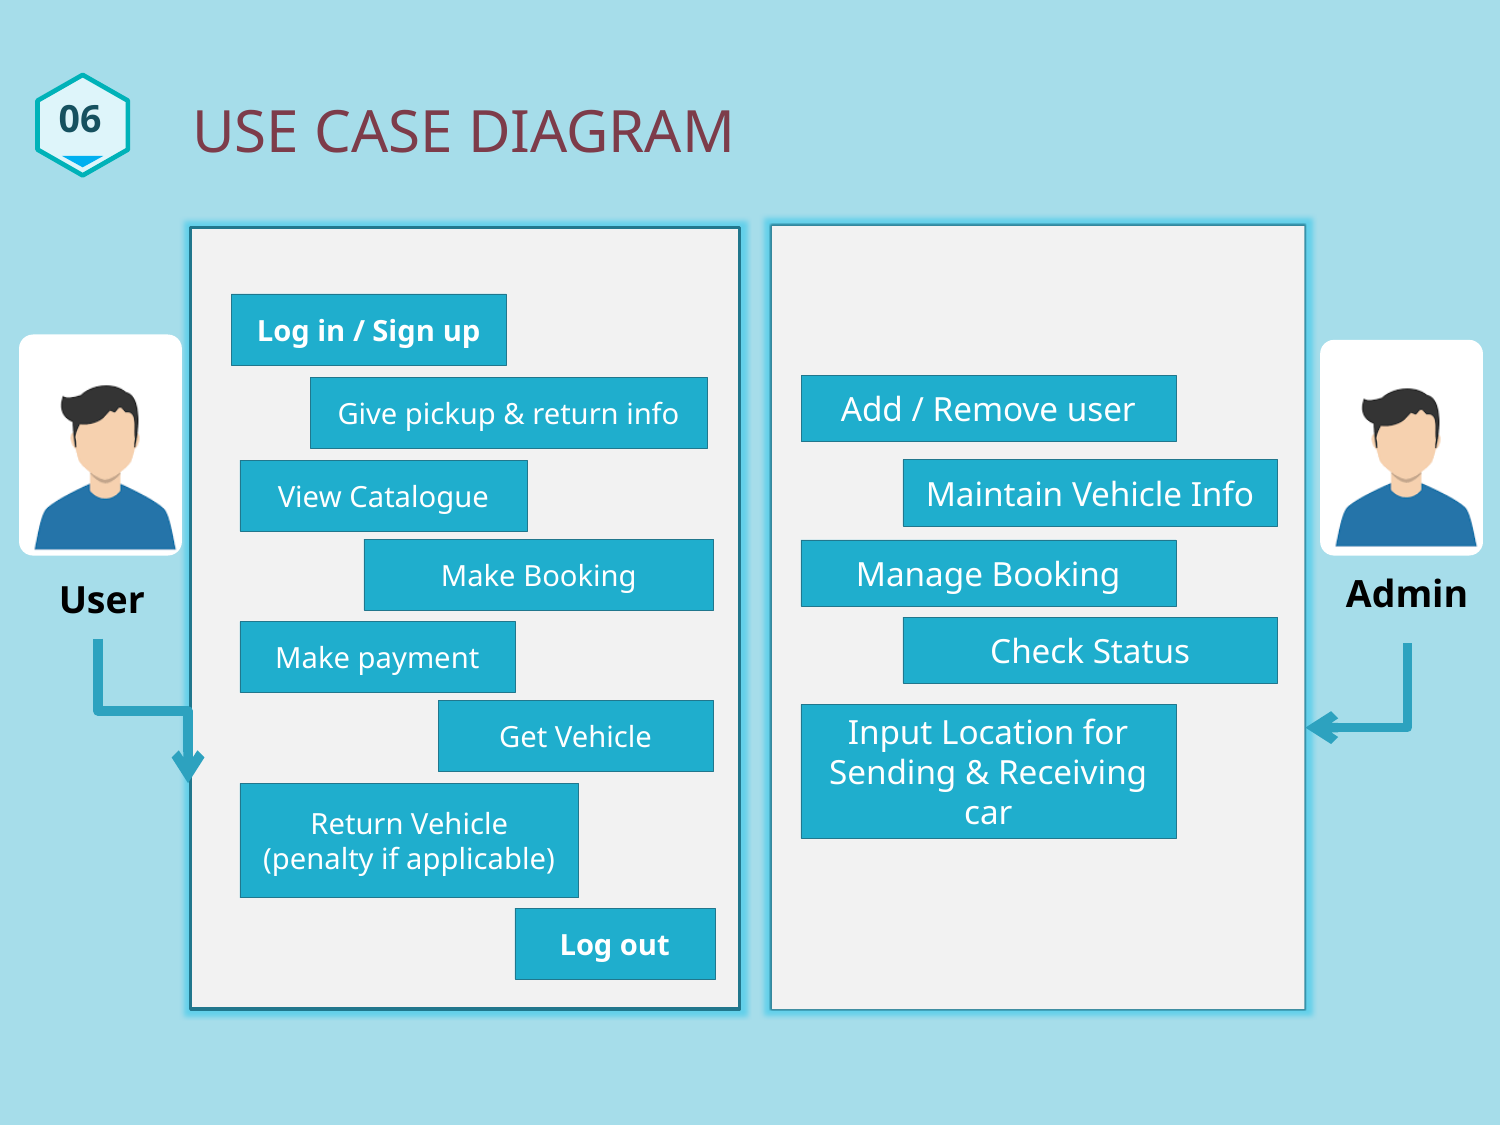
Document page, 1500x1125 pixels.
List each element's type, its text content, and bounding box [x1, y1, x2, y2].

text_box Get Vehicle [434, 696, 718, 776]
text_box Give pickup & return info [306, 373, 712, 453]
text_box Log in / Sign up [227, 289, 511, 369]
text_box View Catalogue [235, 456, 532, 536]
text_box Input Location for Sending & Receiving car [796, 700, 1180, 843]
text_box USE CASE DIAGRAM [177, 86, 751, 172]
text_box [1313, 634, 1399, 737]
text_box Log out [510, 904, 719, 984]
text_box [70, 665, 216, 757]
text_box Check Status [898, 613, 1282, 688]
text_box Make Booking [359, 535, 718, 615]
text_box Add / Remove user [797, 371, 1180, 446]
text_box Make payment [235, 617, 519, 697]
text_box [186, 223, 744, 1013]
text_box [37, 74, 129, 176]
text_box User [43, 567, 160, 629]
text_box Manage Booking [796, 535, 1180, 611]
picture [18, 334, 183, 556]
text_box Admin [1331, 567, 1484, 623]
text_box Return Vehicle (penalty if applicable) [235, 779, 583, 902]
text_box [769, 223, 1307, 1012]
picture [1319, 339, 1484, 556]
text_box Maintain Vehicle Info [898, 455, 1282, 530]
